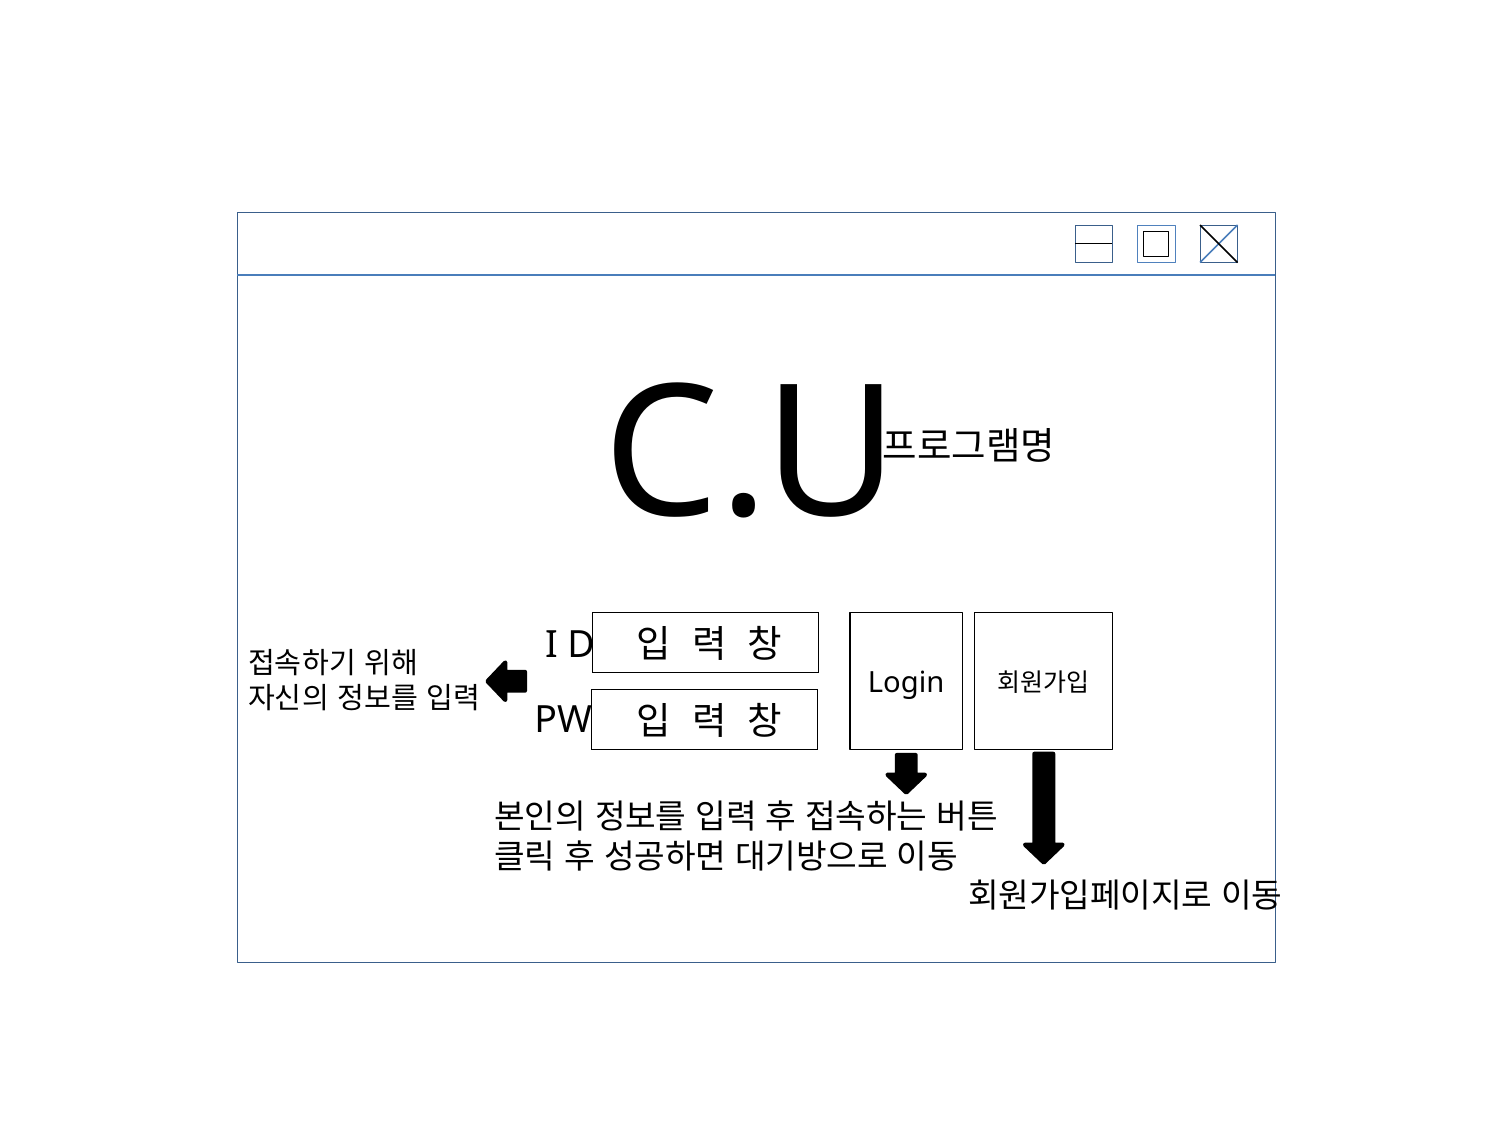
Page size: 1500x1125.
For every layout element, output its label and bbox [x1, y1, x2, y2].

text_box [237, 212, 1277, 963]
